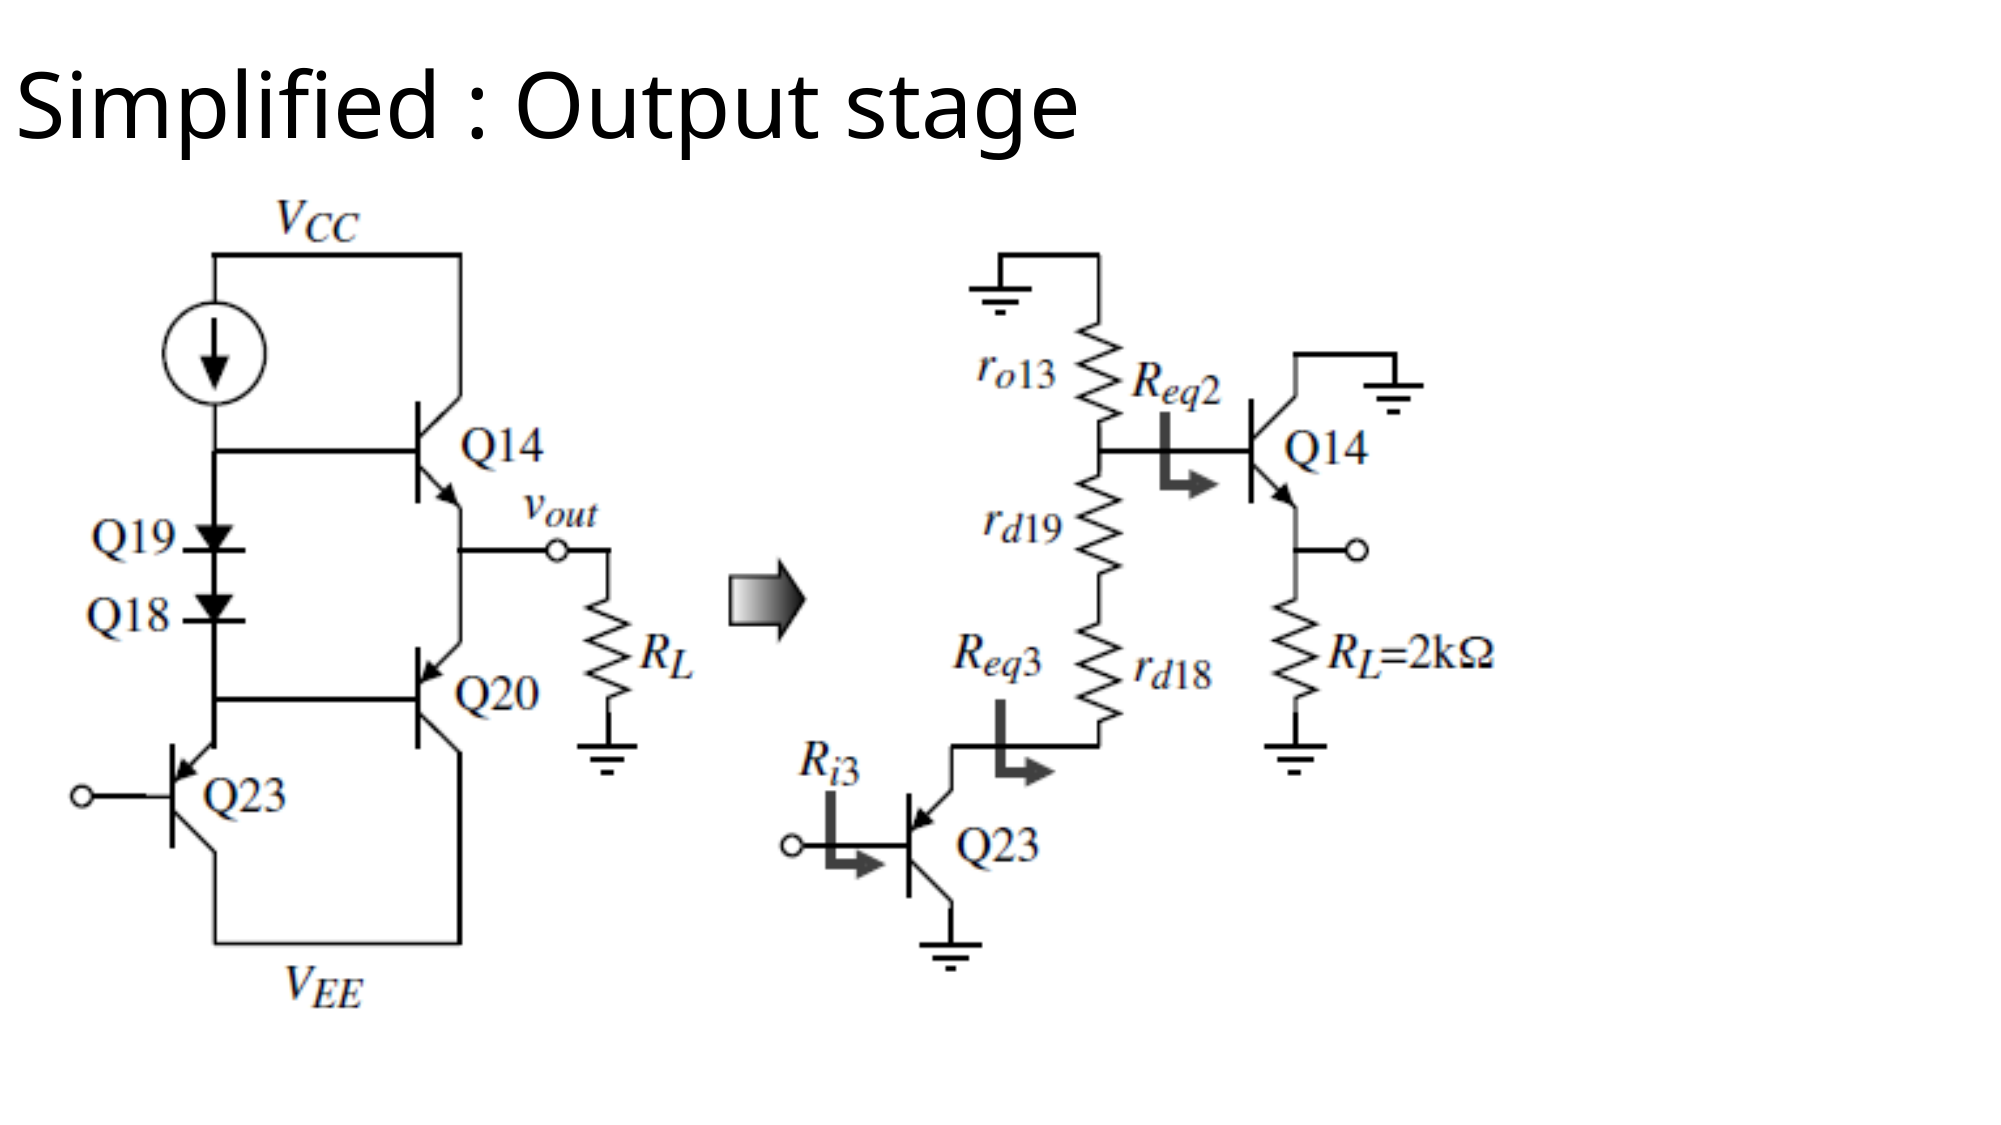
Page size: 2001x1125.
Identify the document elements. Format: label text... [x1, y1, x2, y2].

picture [66, 167, 1508, 1019]
title Simplified : Output stage [0, 0, 1284, 218]
